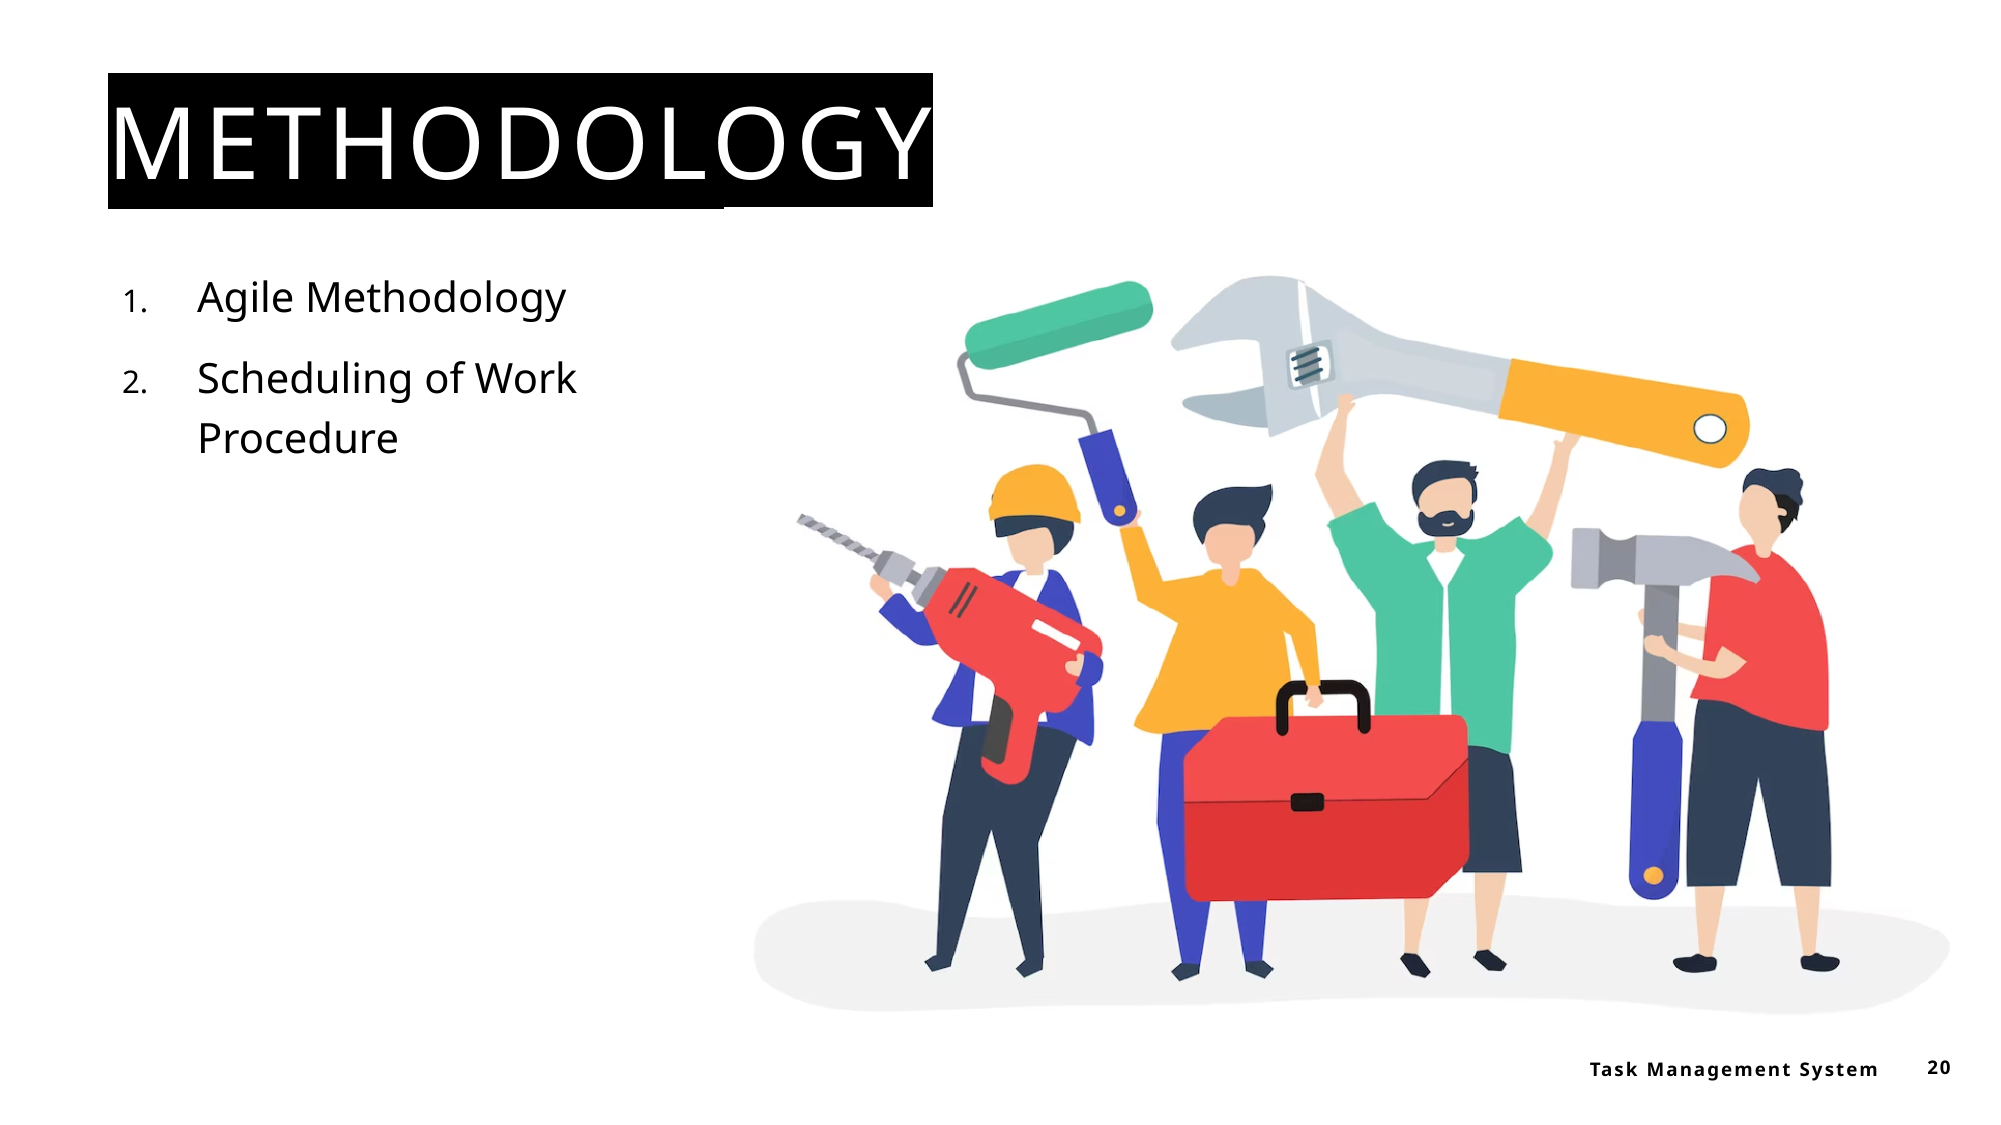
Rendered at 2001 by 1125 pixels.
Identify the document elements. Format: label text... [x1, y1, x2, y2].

list Agile Methodology Scheduling of Work Procedure [107, 253, 724, 963]
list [724, 207, 1966, 1036]
footer Task Management System [1317, 1038, 1877, 1099]
title Methodology [92, 63, 1215, 208]
slide_number 20 [1877, 1038, 1966, 1099]
